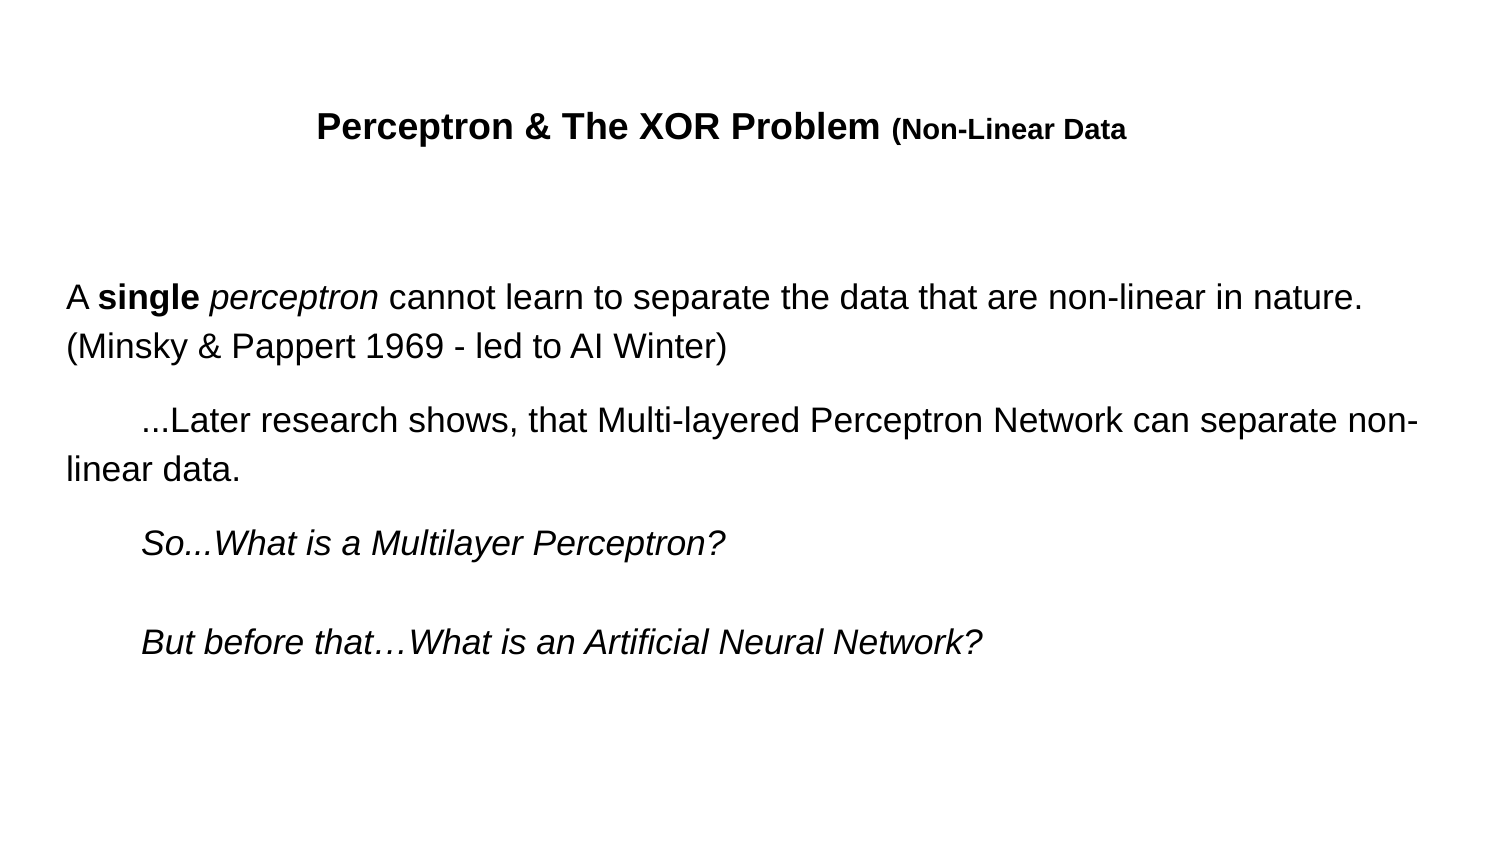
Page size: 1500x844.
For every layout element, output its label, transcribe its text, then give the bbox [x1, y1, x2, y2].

text_box Perceptron & The XOR Problem (Non-Linear Data [301, 94, 1150, 155]
list A single perceptron cannot learn to separate the data that are non-linear in nature.(Minsky & Pappert 1969 - led to AI Winter) ...Later research shows, that Multi-layered Perceptron Network can separate non-linear data. So...What is a Multilayer Perceptron? But before that…What is an Artificial Neural Network? [51, 252, 1449, 708]
